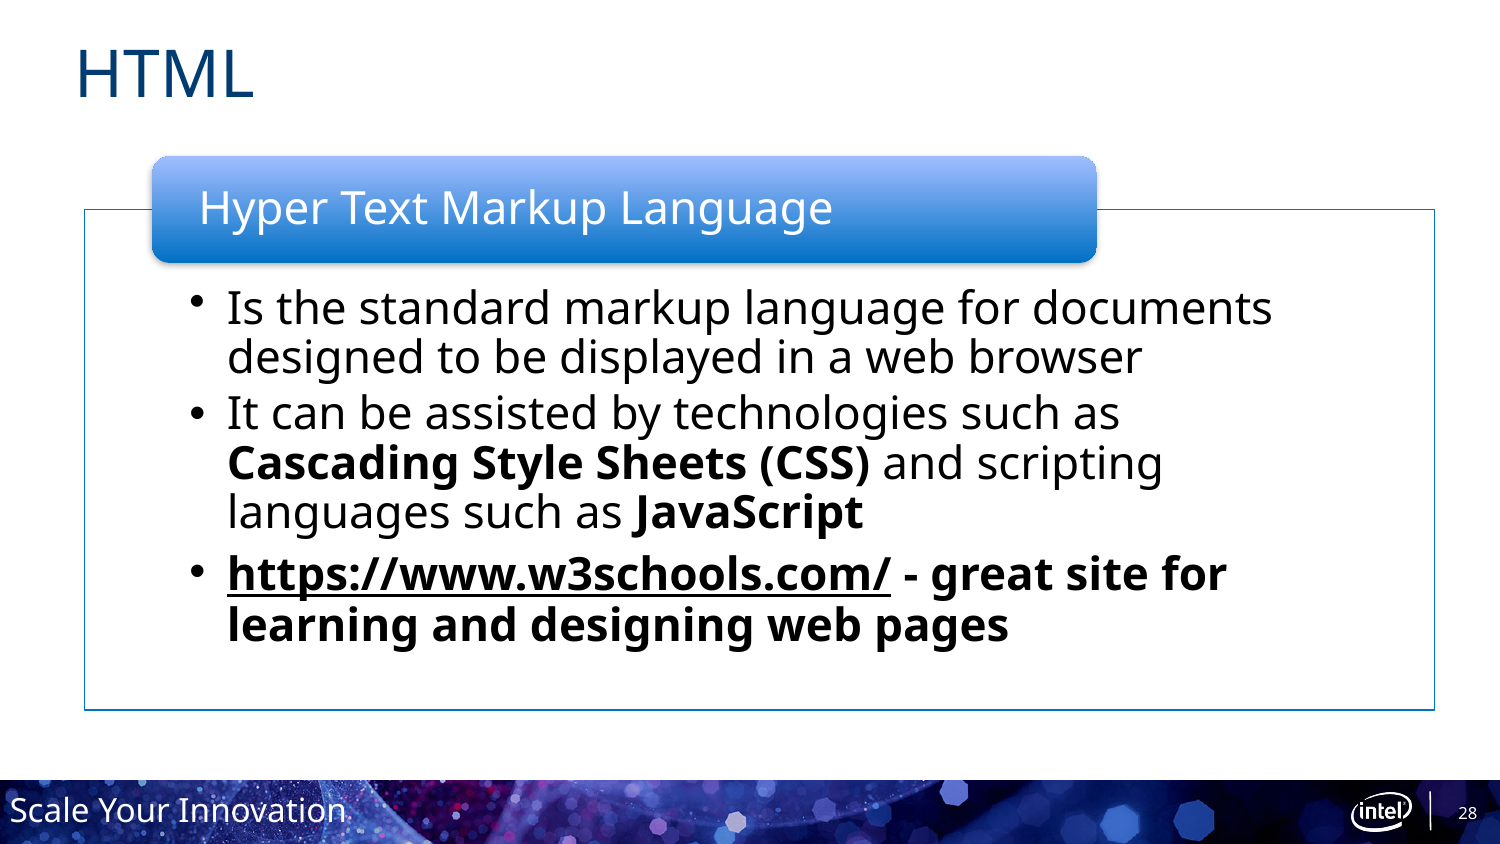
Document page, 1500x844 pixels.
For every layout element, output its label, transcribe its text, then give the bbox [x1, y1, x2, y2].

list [84, 151, 1435, 715]
slide_number 28 [1127, 791, 1478, 837]
picture [0, 780, 1500, 844]
title HTML [74, 50, 1425, 112]
